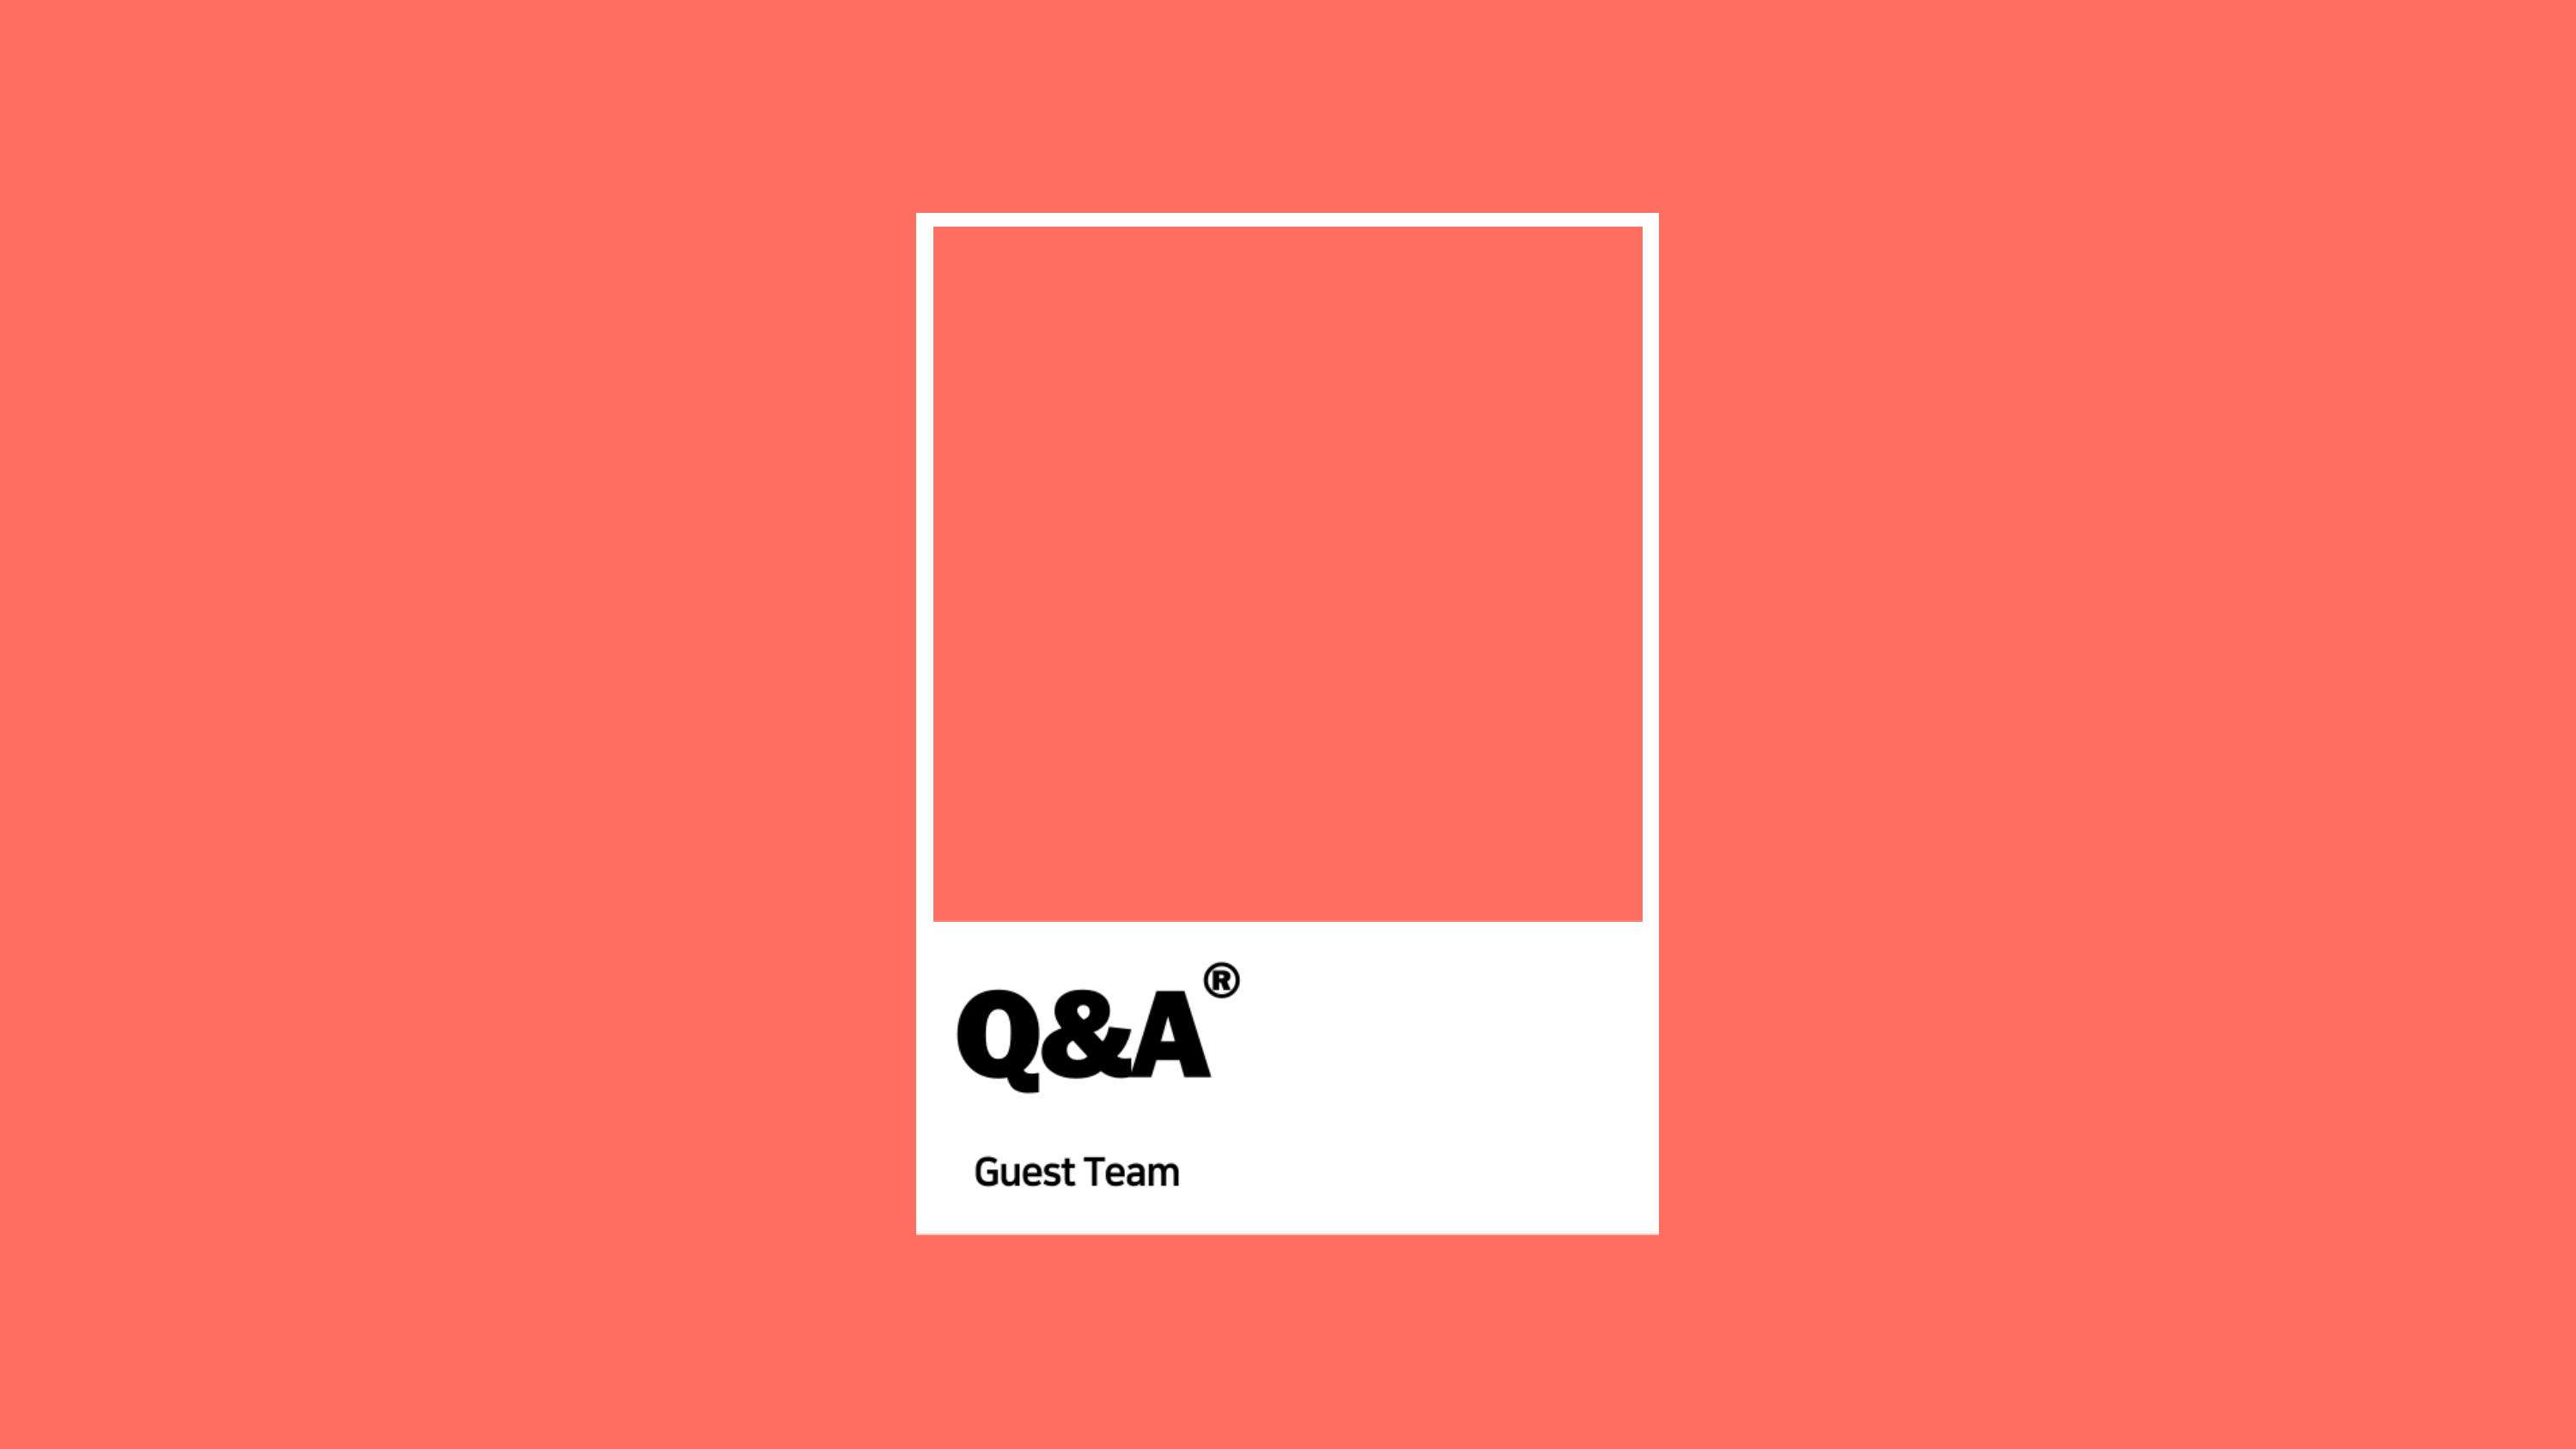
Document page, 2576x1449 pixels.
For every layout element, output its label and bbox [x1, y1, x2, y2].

picture [935, 923, 1270, 1211]
text_box [916, 213, 1659, 1235]
